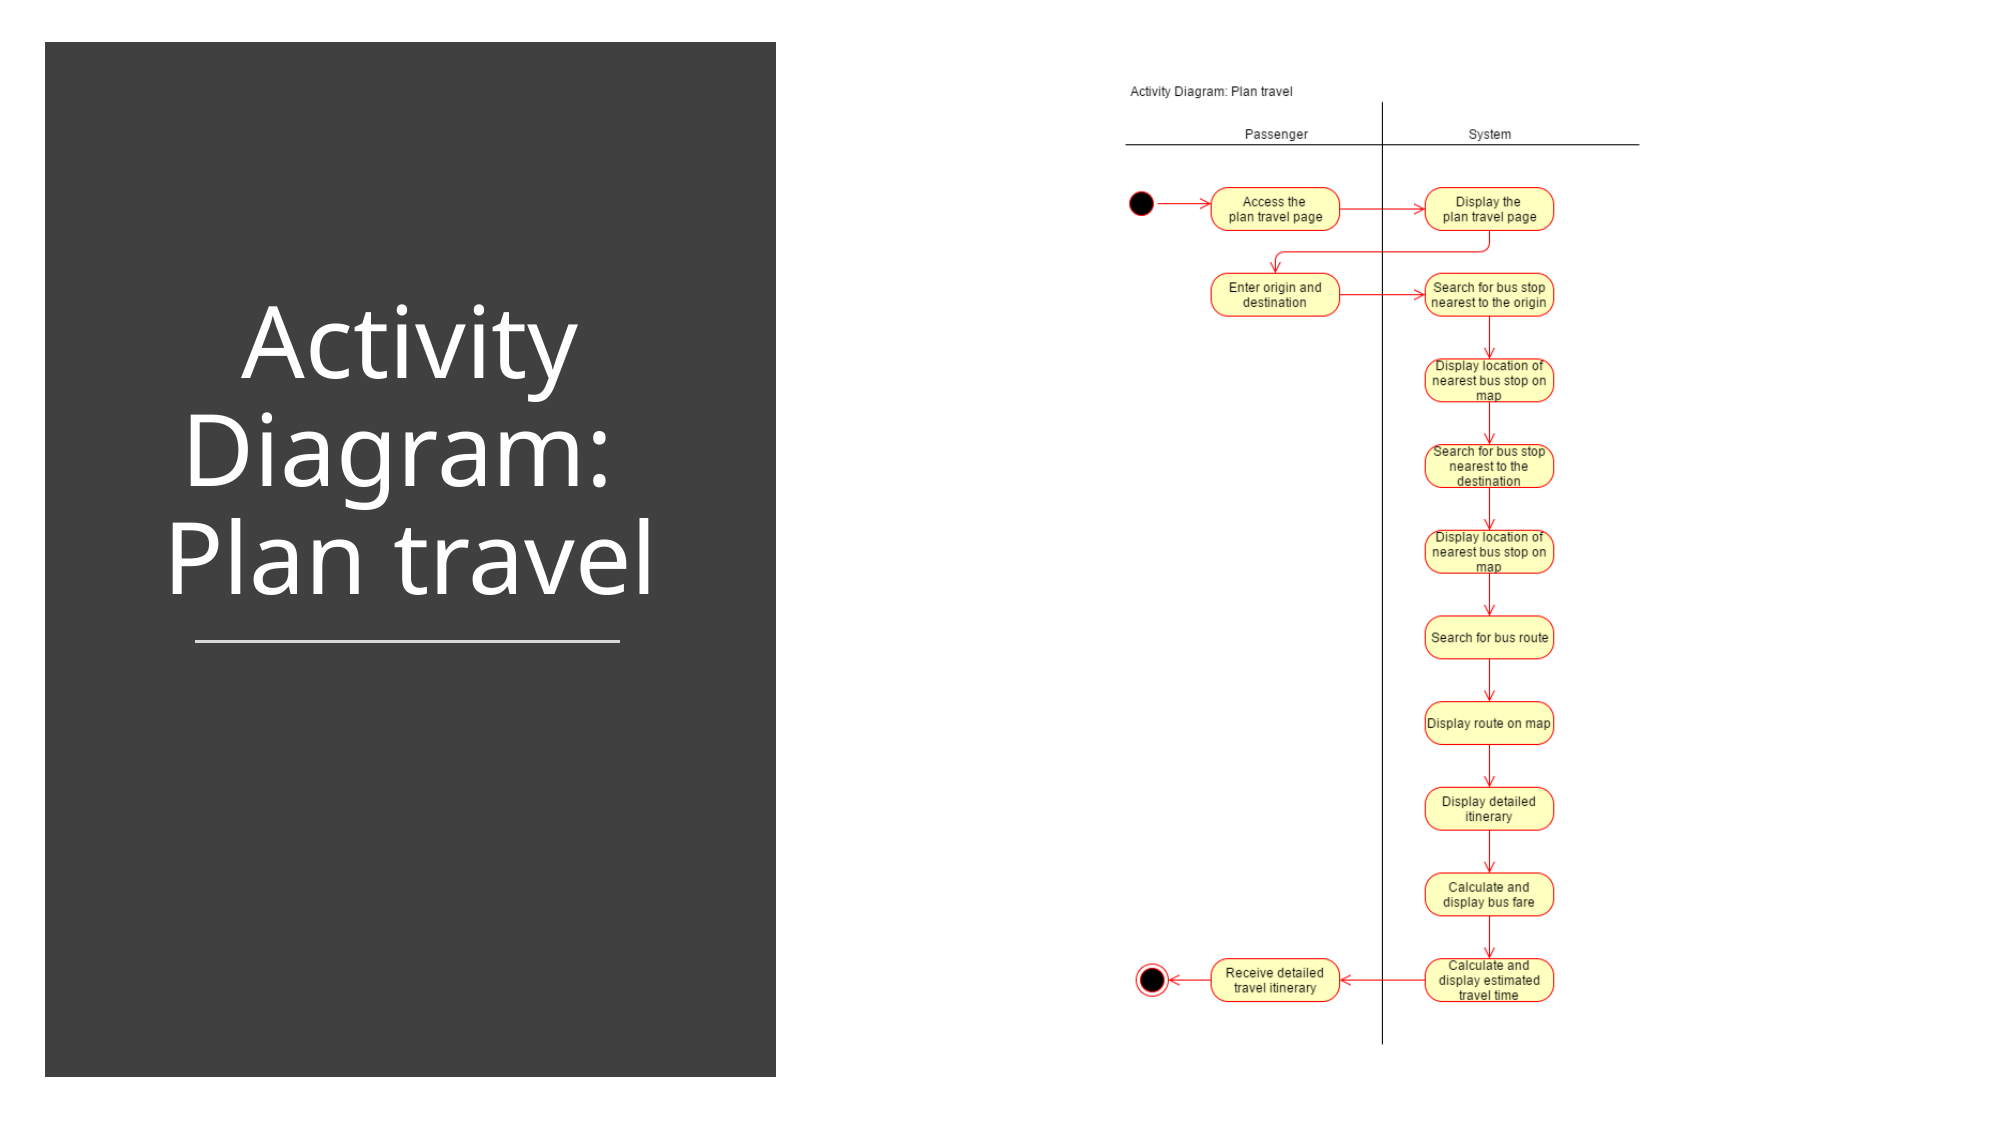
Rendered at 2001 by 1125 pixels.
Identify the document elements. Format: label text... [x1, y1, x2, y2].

text_box [54, 52, 767, 1067]
title Activity Diagram: Plan travel [110, 149, 711, 624]
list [1125, 80, 1641, 1046]
